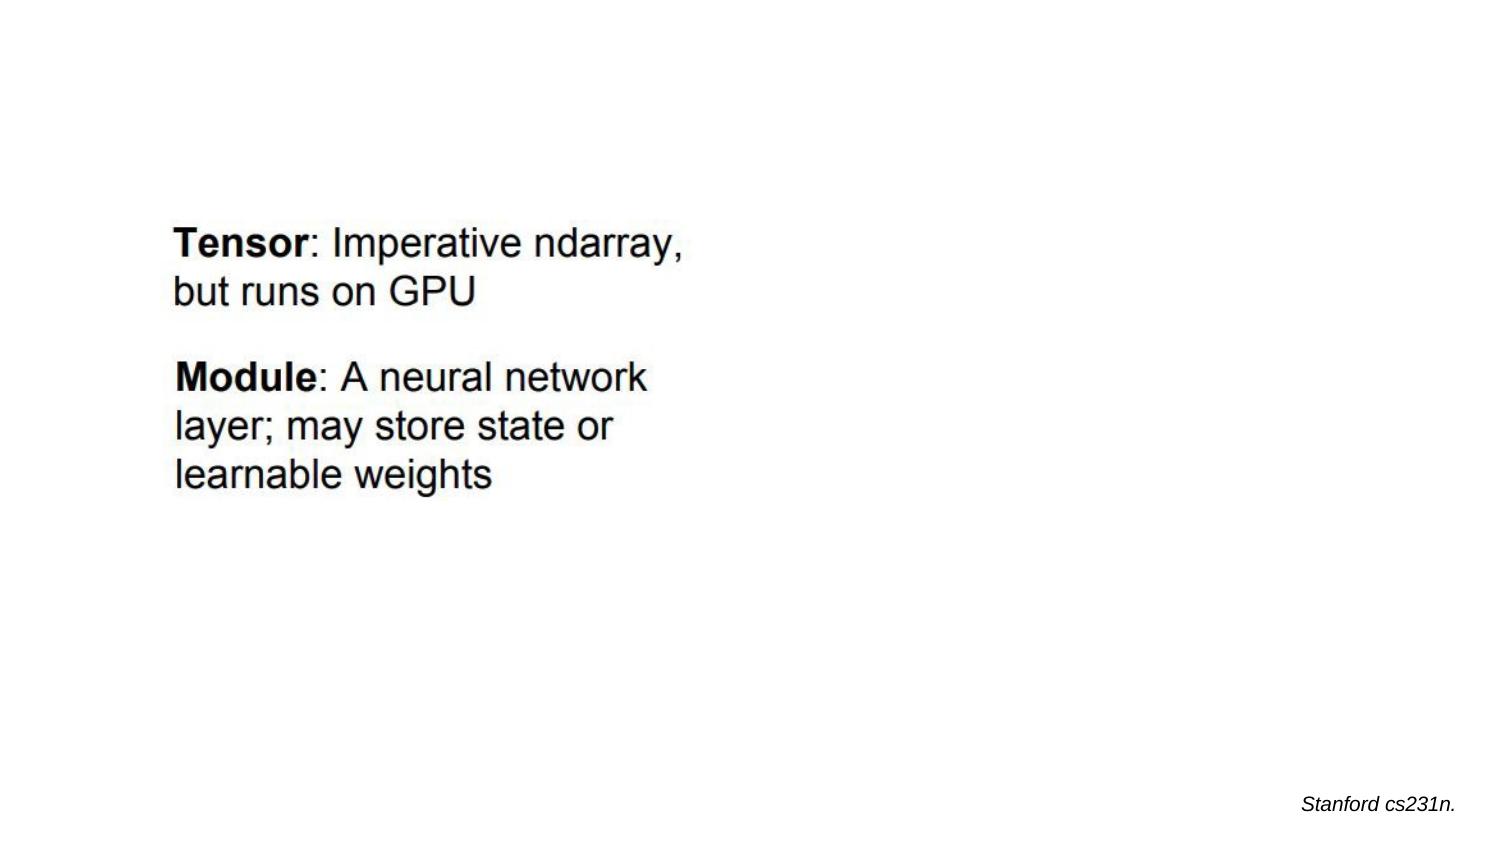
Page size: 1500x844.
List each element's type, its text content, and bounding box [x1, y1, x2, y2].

picture [159, 209, 1204, 323]
picture [162, 346, 1206, 502]
text_box Stanford cs231n. [1298, 790, 1461, 816]
